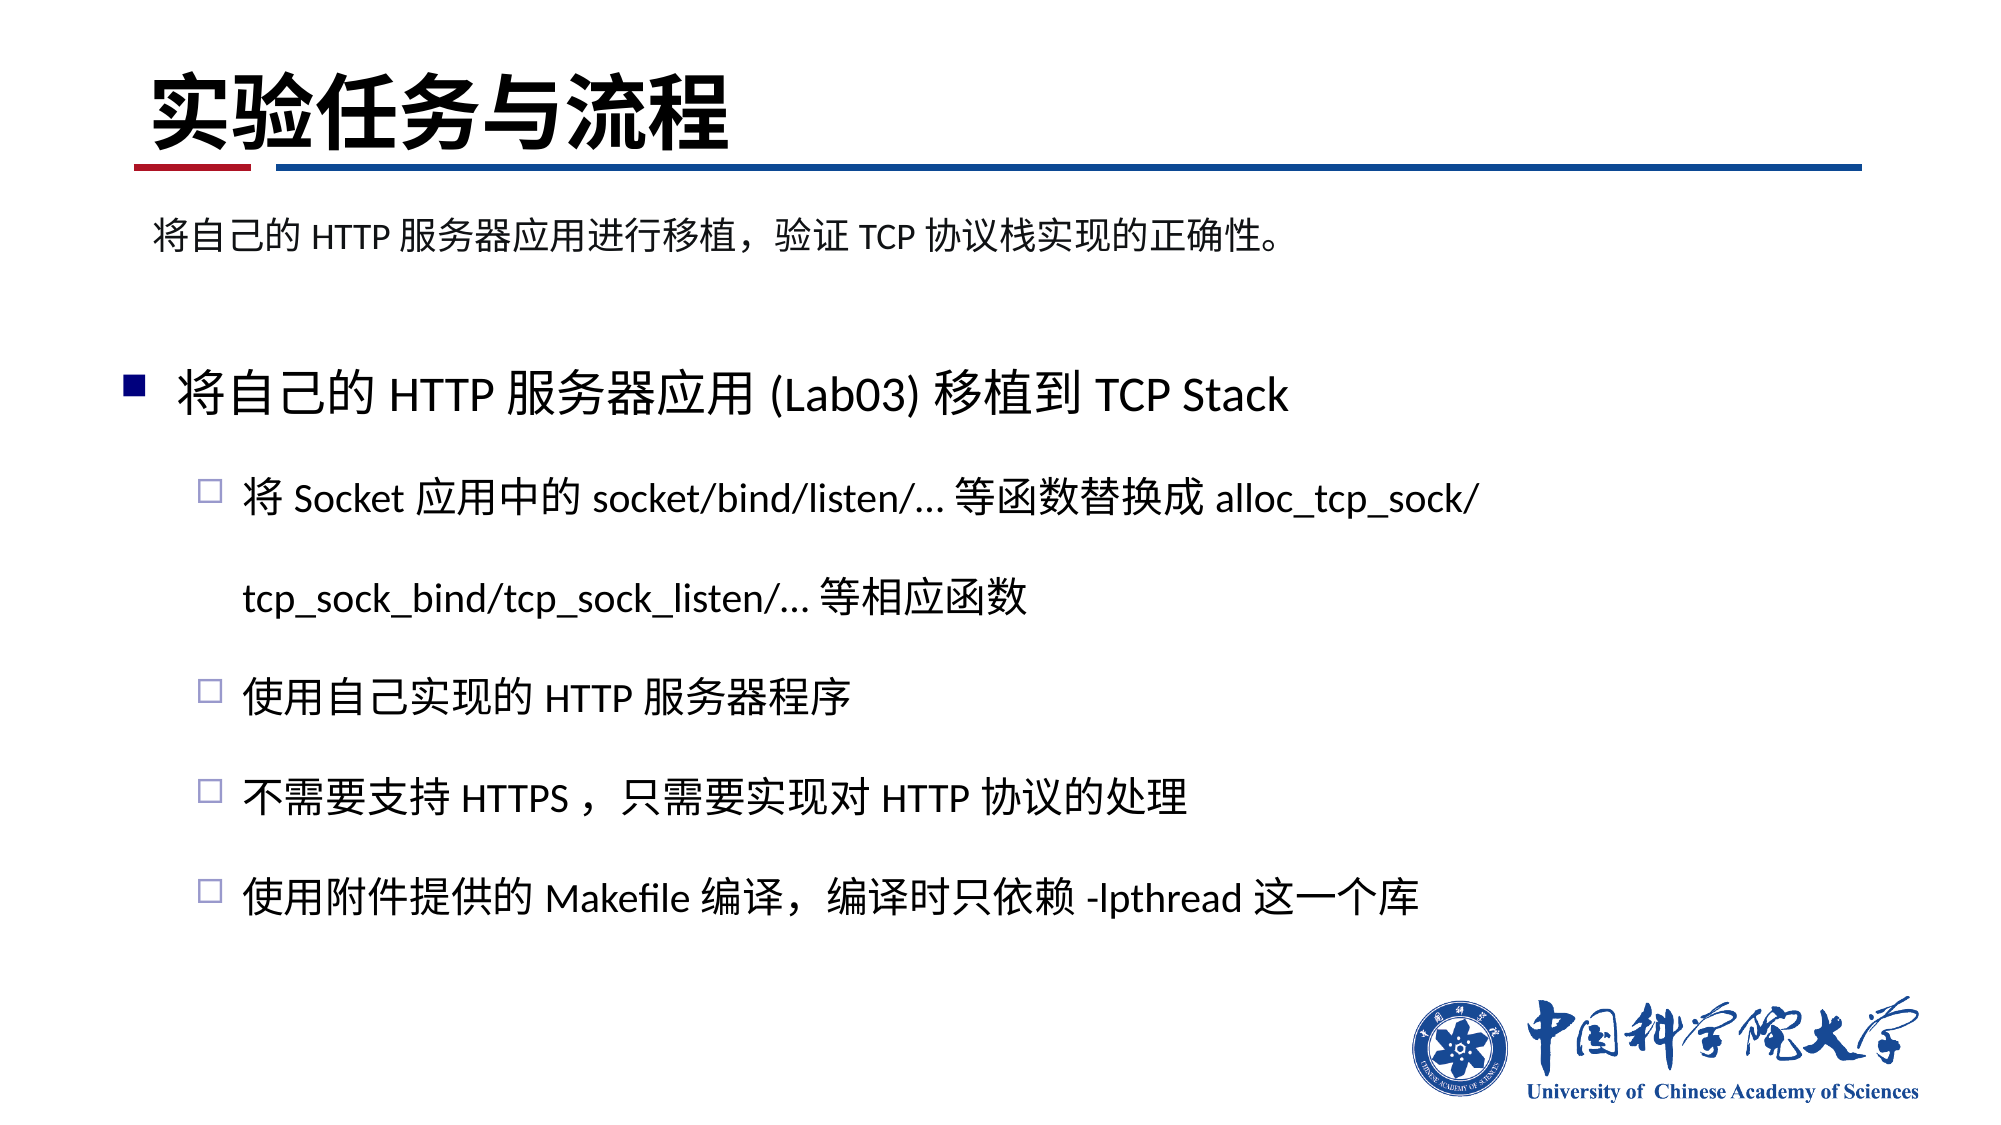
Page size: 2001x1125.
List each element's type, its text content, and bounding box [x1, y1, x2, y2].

text_box 将自己的HTTP服务器应用进行移植，验证TCP协议栈实现的正确性。 [137, 204, 1871, 264]
text_box 将自己的HTTP服务器应用(Lab03)移植到TCP Stack 将Socket应用中的socket/bind/listen/…等函数替换成alloc_tcp_sock/ tcp_sock_bind/tcp_sock_listen/…等相应函数 使用自己实现的HTTP服务器程序 不需要支持HTTPS，只需要实现对HTTP协议的处理 使用附件提供的Makefile编译，编译时只依赖-lpthread这一个库 [105, 293, 1855, 1041]
list [144, 264, 1863, 540]
title 实验任务与流程 [133, 0, 1863, 168]
picture [1412, 996, 1919, 1103]
